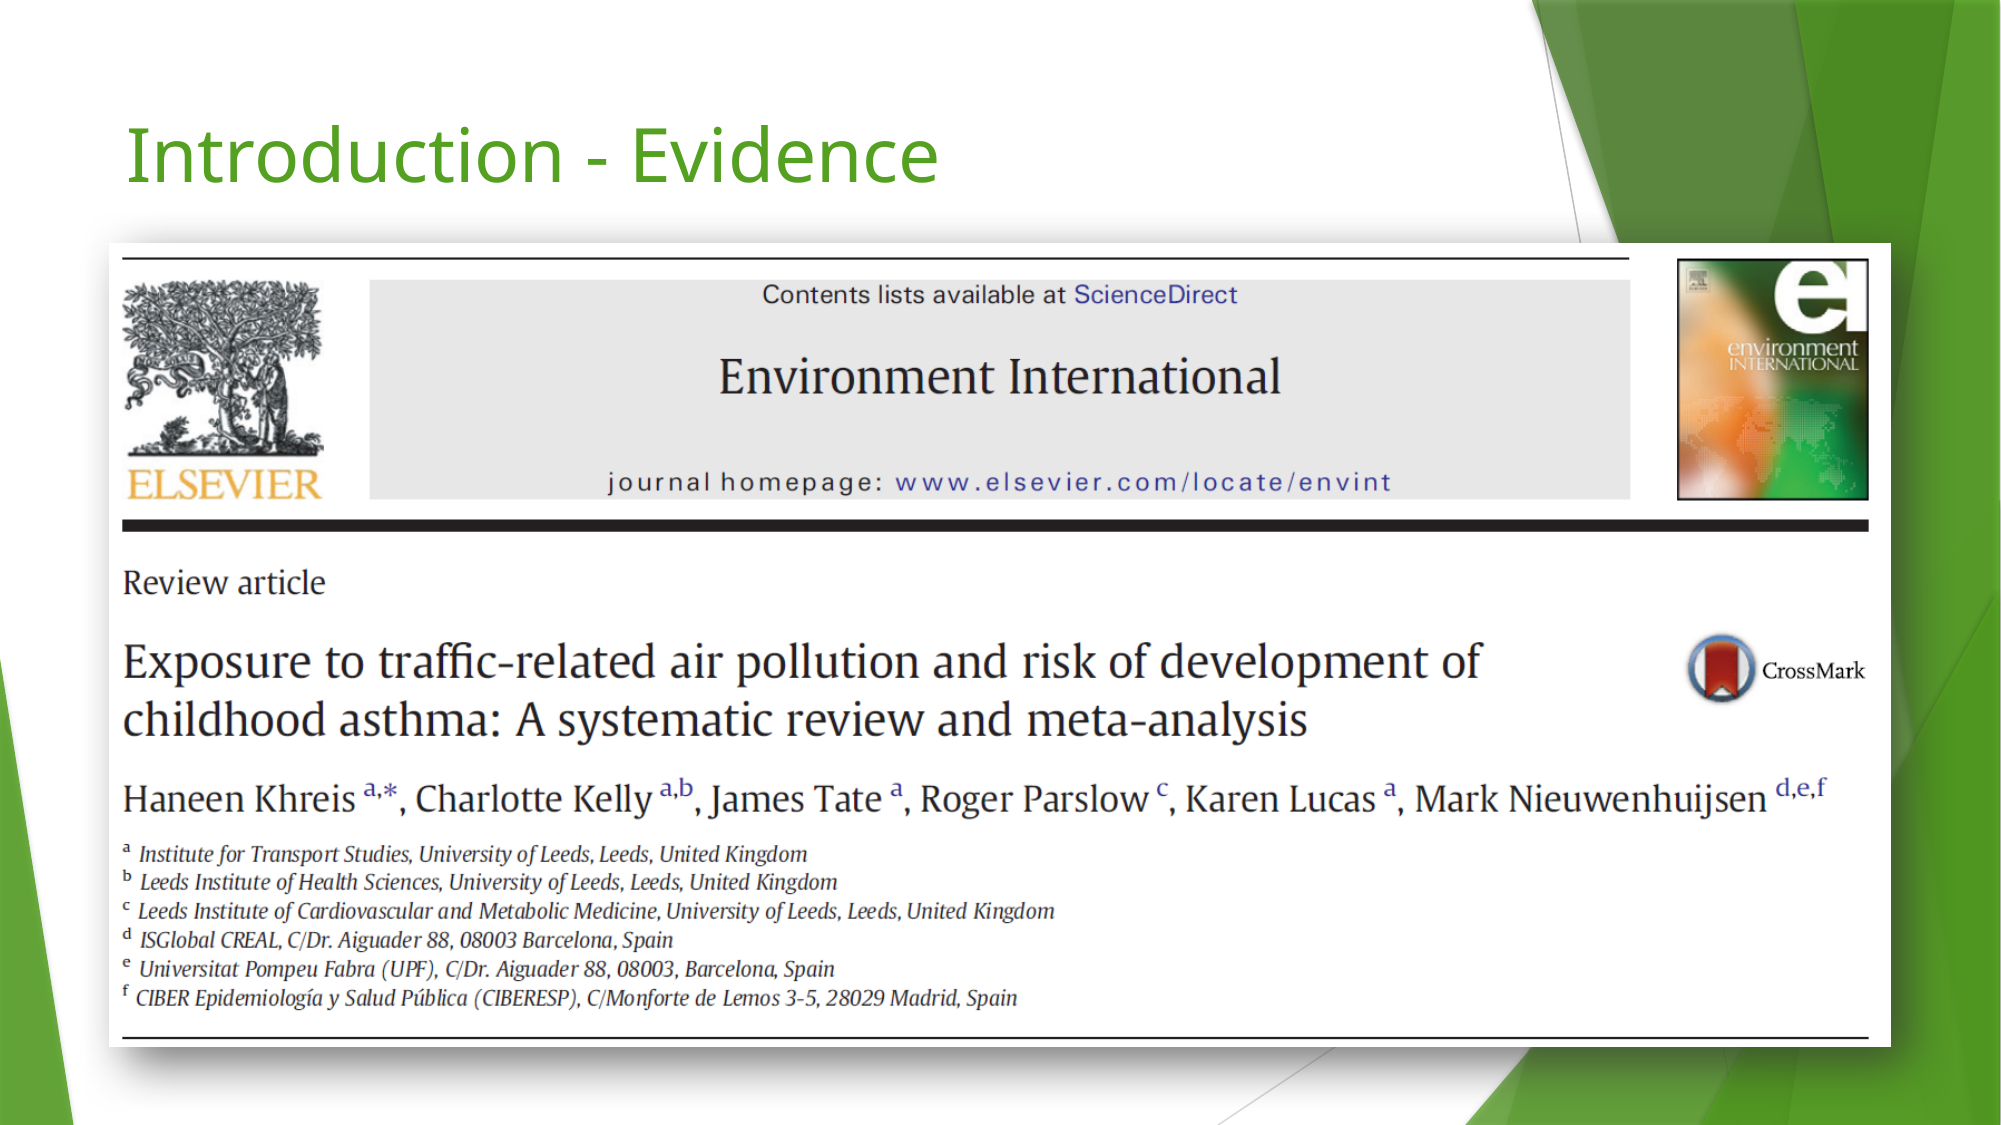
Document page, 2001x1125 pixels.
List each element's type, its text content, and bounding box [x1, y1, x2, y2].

table_cell [111, 231, 1522, 243]
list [108, 243, 1892, 1048]
title Introduction - Evidence [111, 99, 1522, 239]
